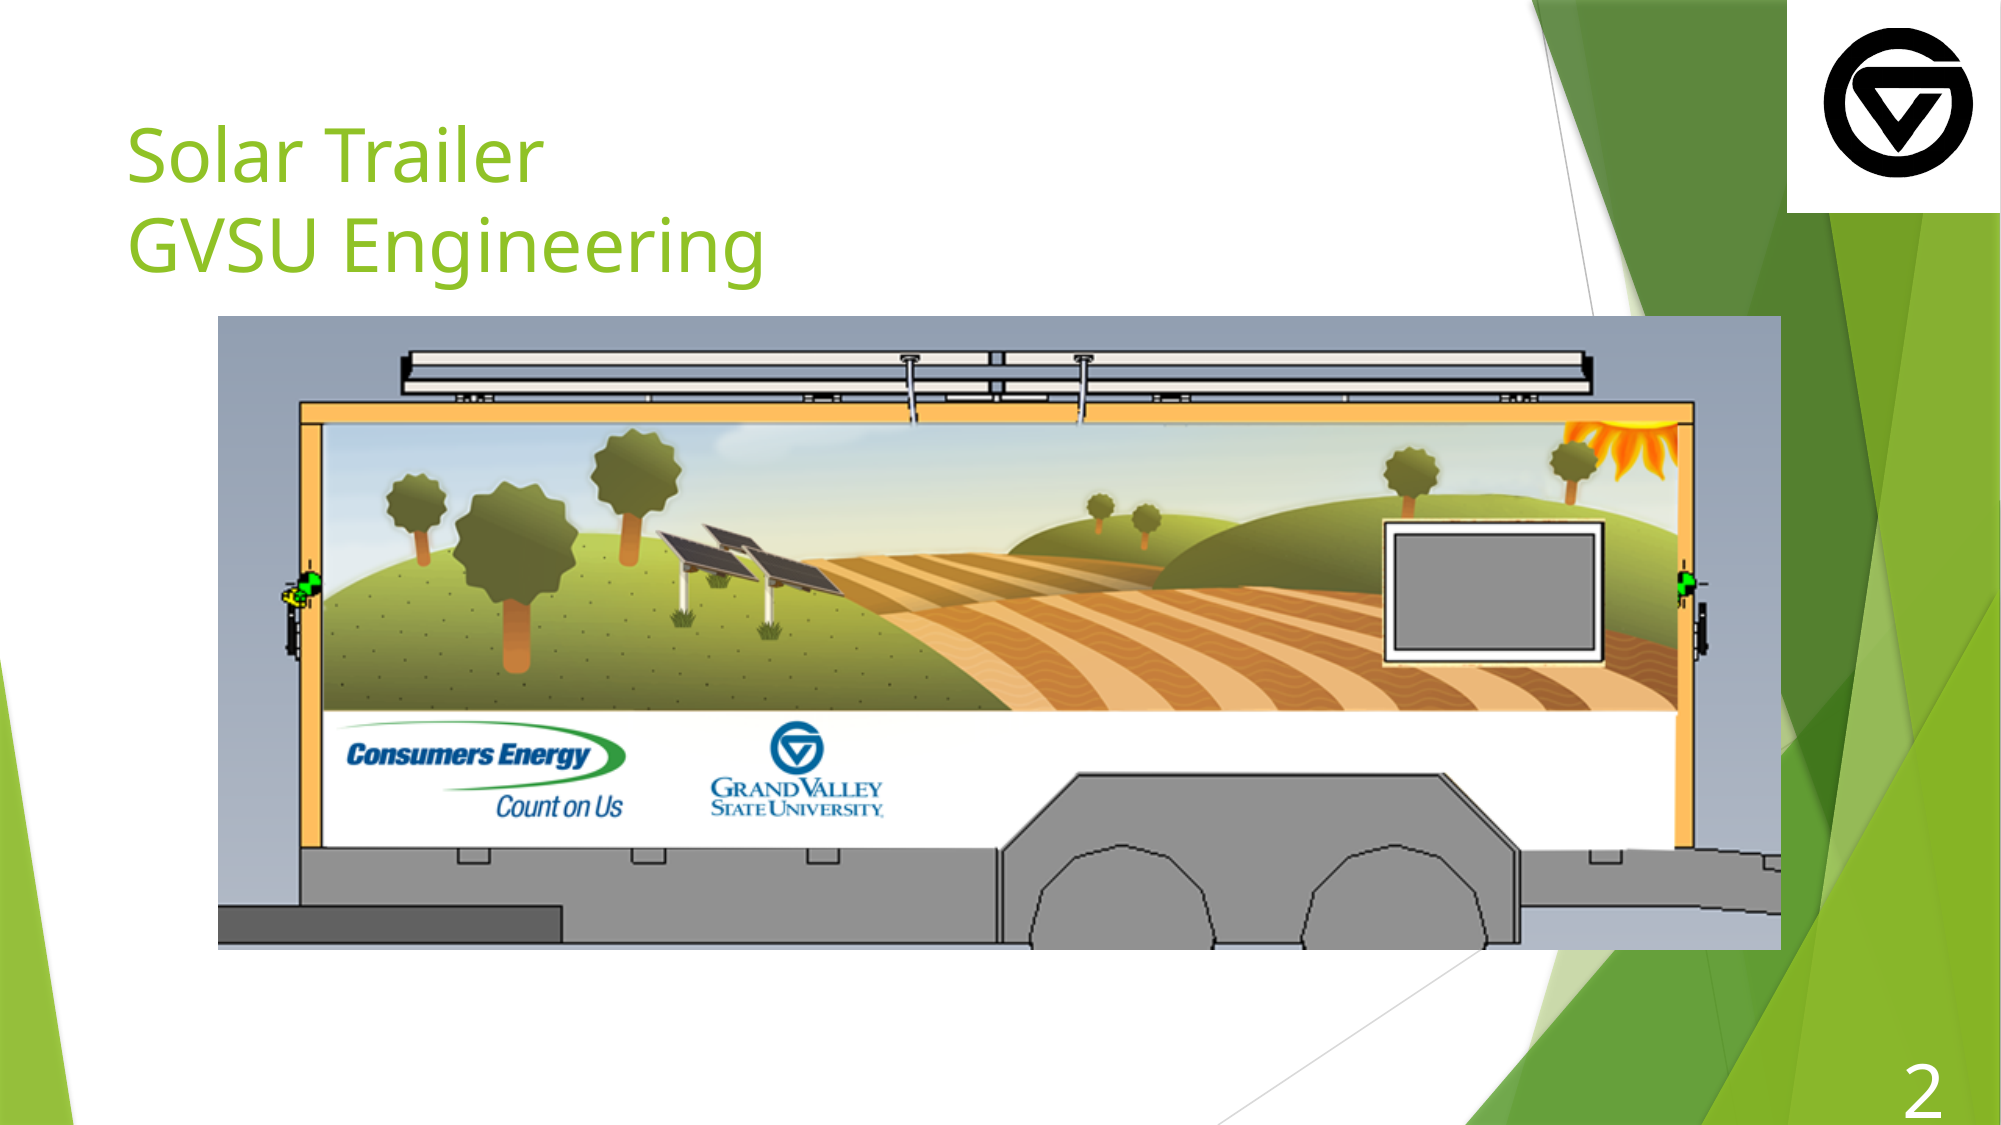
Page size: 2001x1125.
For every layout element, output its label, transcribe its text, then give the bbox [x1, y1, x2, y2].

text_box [1786, 0, 2000, 213]
picture [217, 316, 1782, 950]
slide_number 24 [1887, 1065, 2000, 1125]
title Solar Trailer GVSU Engineering [111, 99, 1888, 317]
